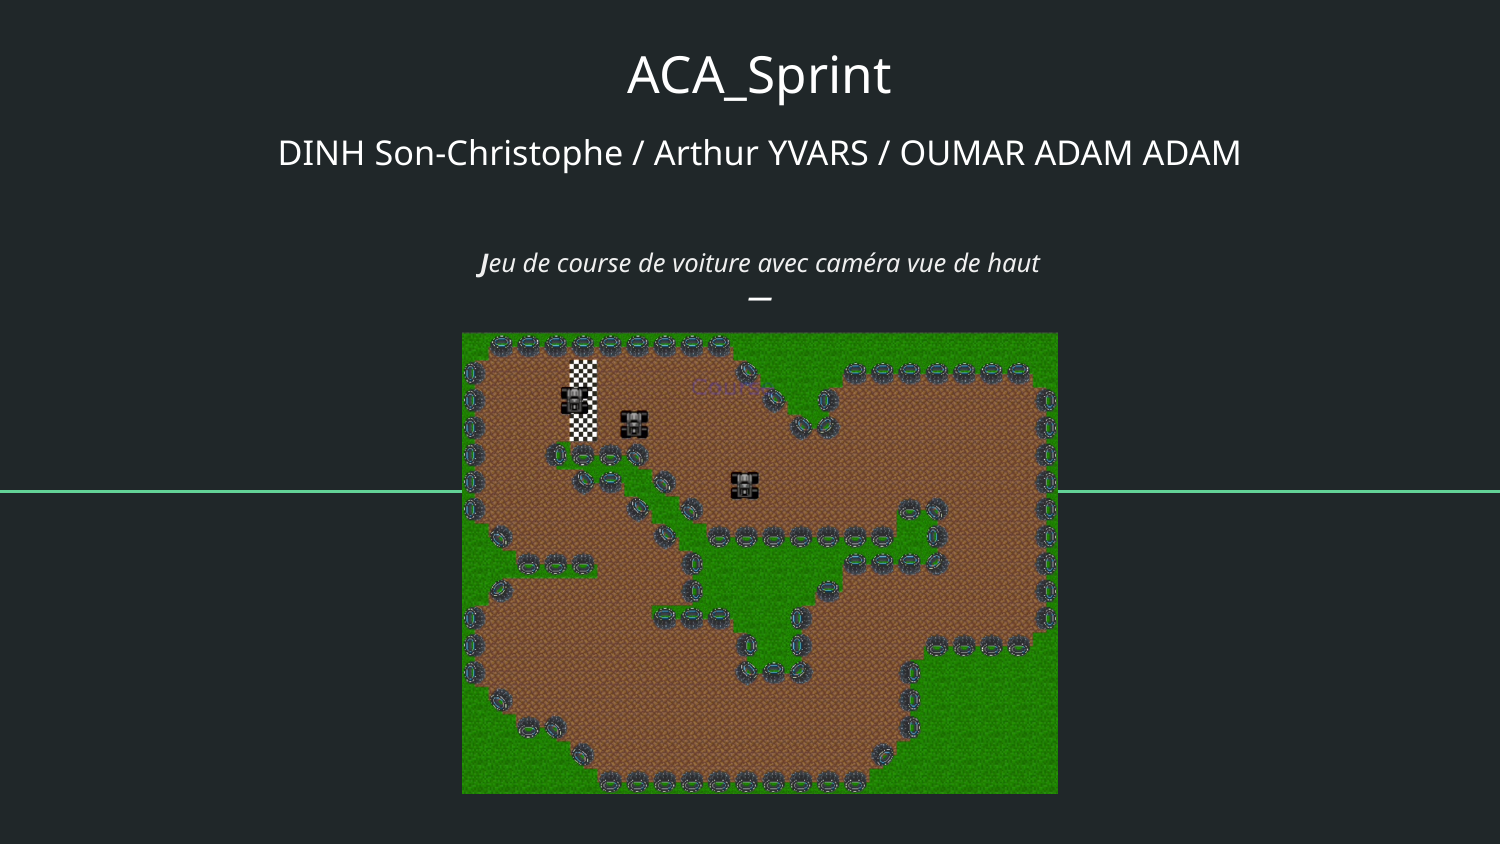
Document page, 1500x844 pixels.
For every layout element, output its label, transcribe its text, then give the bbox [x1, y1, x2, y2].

subtitle ACA_Sprint DINH Son-Christophe / Arthur YVARS / OUMAR ADAM ADAM Jeu de course de voiture avec caméra vue de haut — [61, 23, 1459, 333]
picture [462, 331, 1059, 794]
